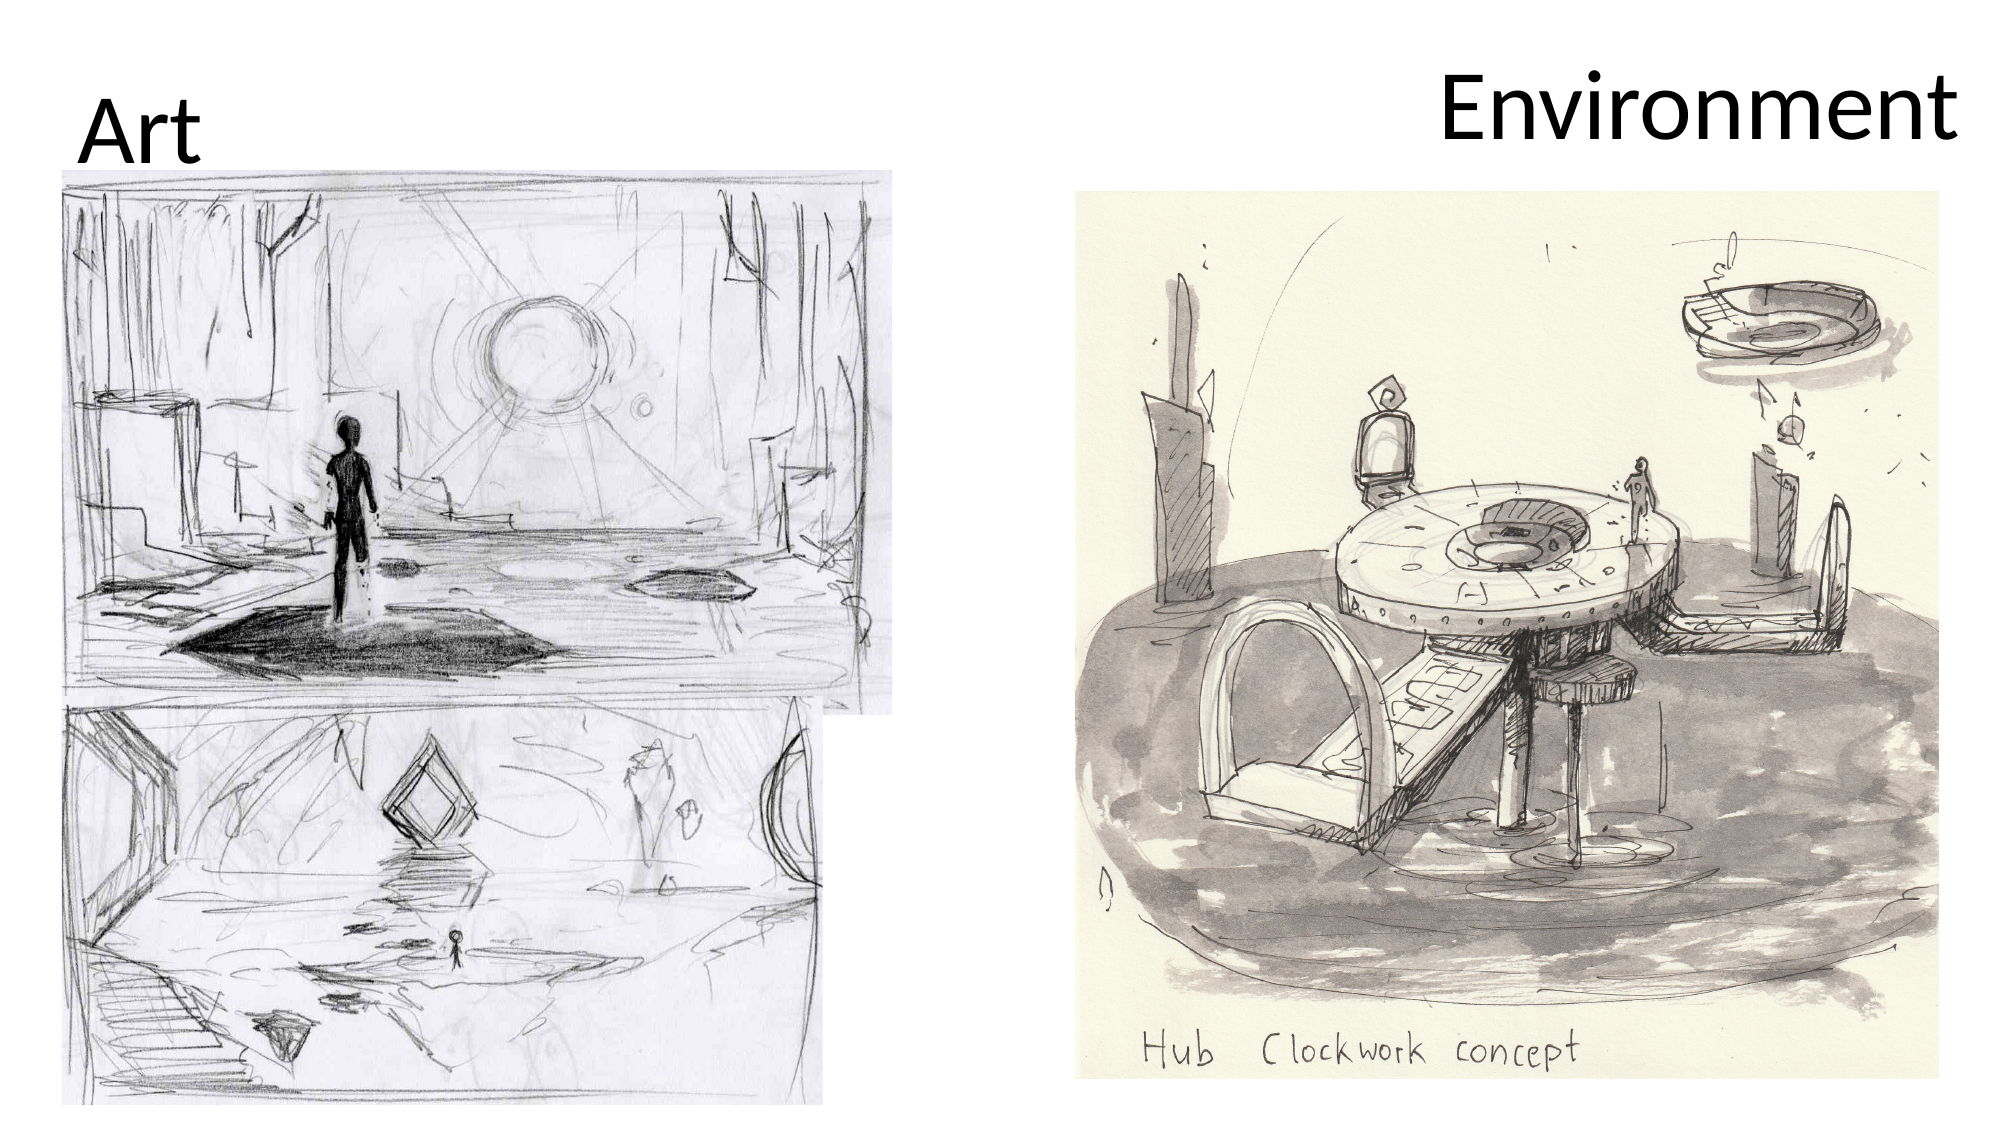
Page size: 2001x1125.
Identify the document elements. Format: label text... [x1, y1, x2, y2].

text_box Art [62, 55, 219, 170]
picture [61, 170, 893, 1105]
picture [1075, 191, 1939, 1079]
text_box Environment [1424, 32, 1976, 168]
